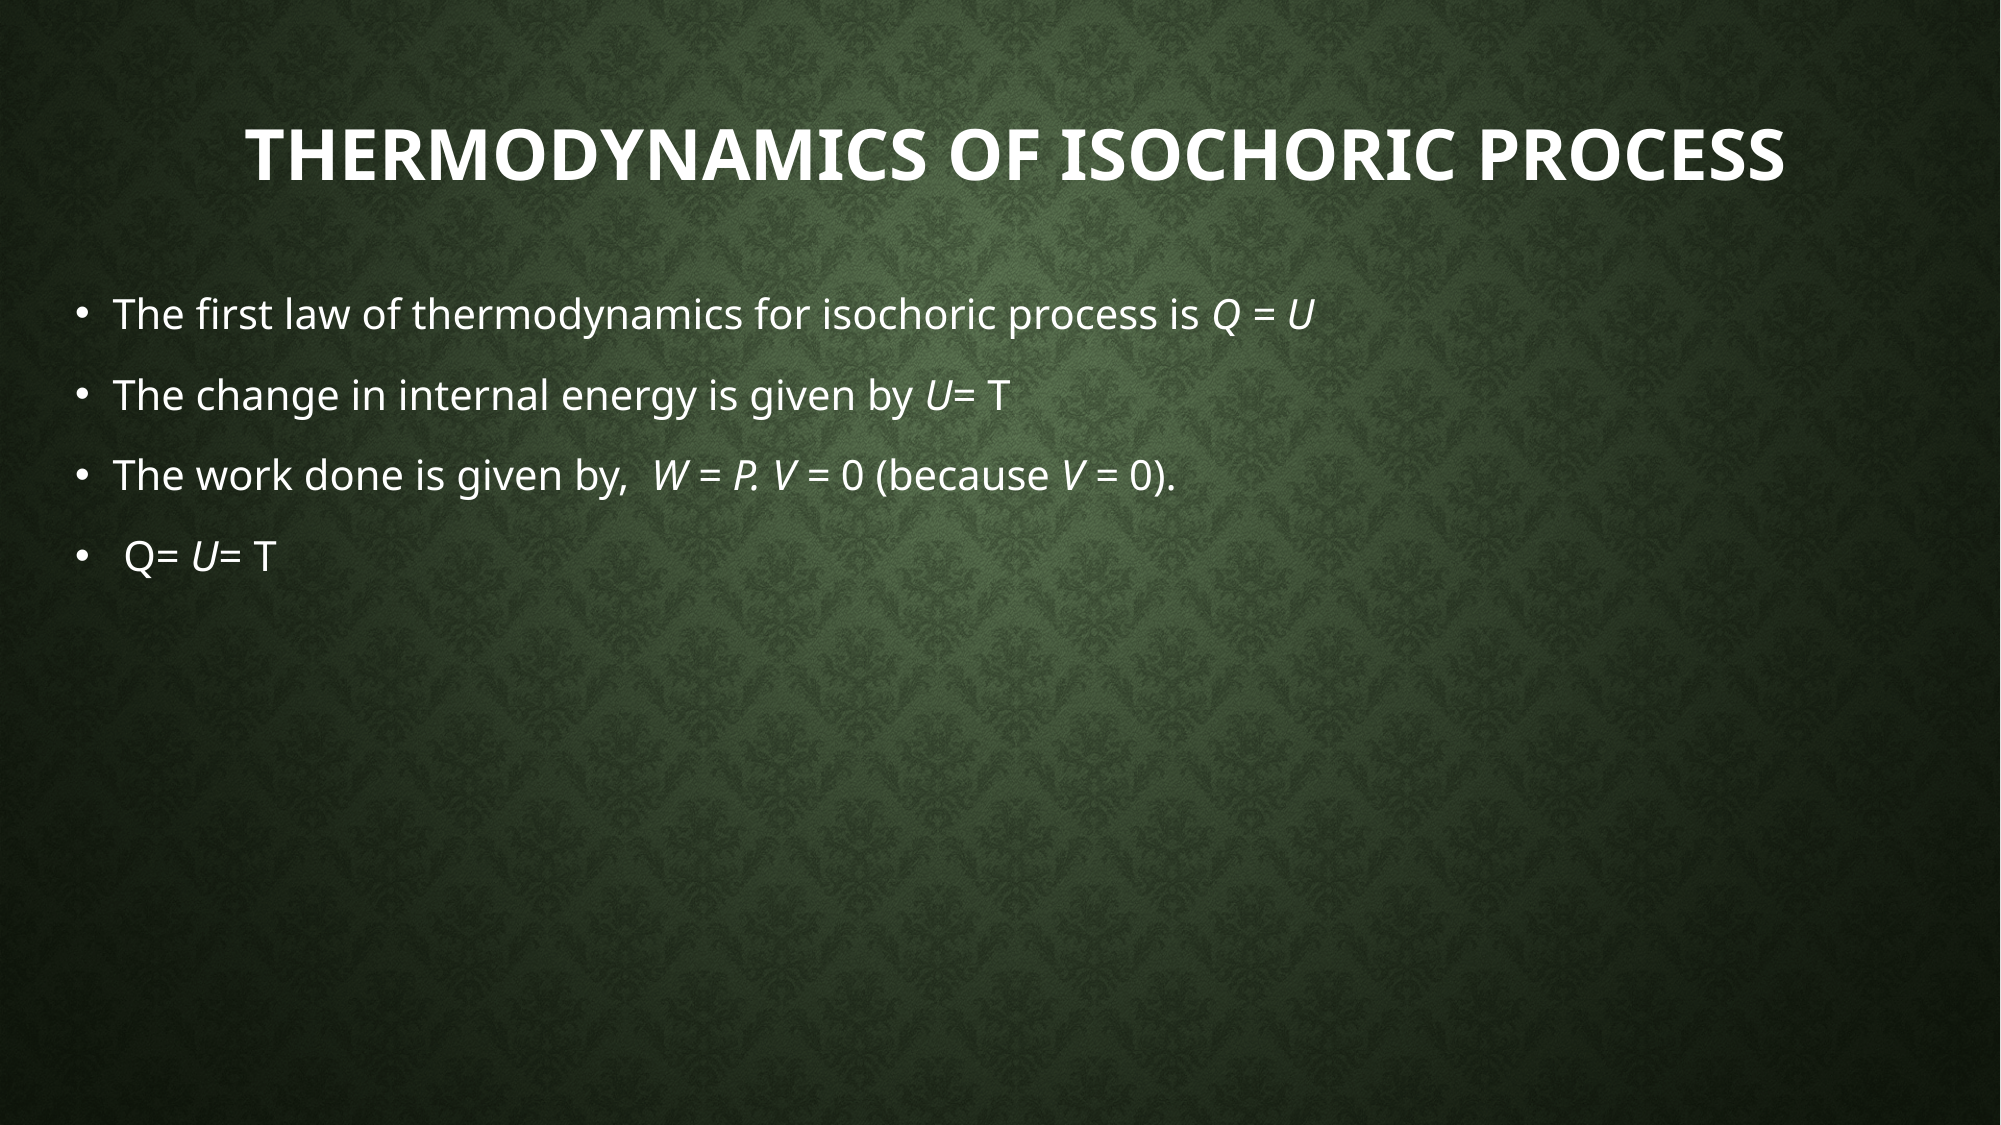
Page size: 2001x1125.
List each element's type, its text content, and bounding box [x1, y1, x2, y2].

title Thermodynamics of Isochoric process [94, 99, 1938, 216]
